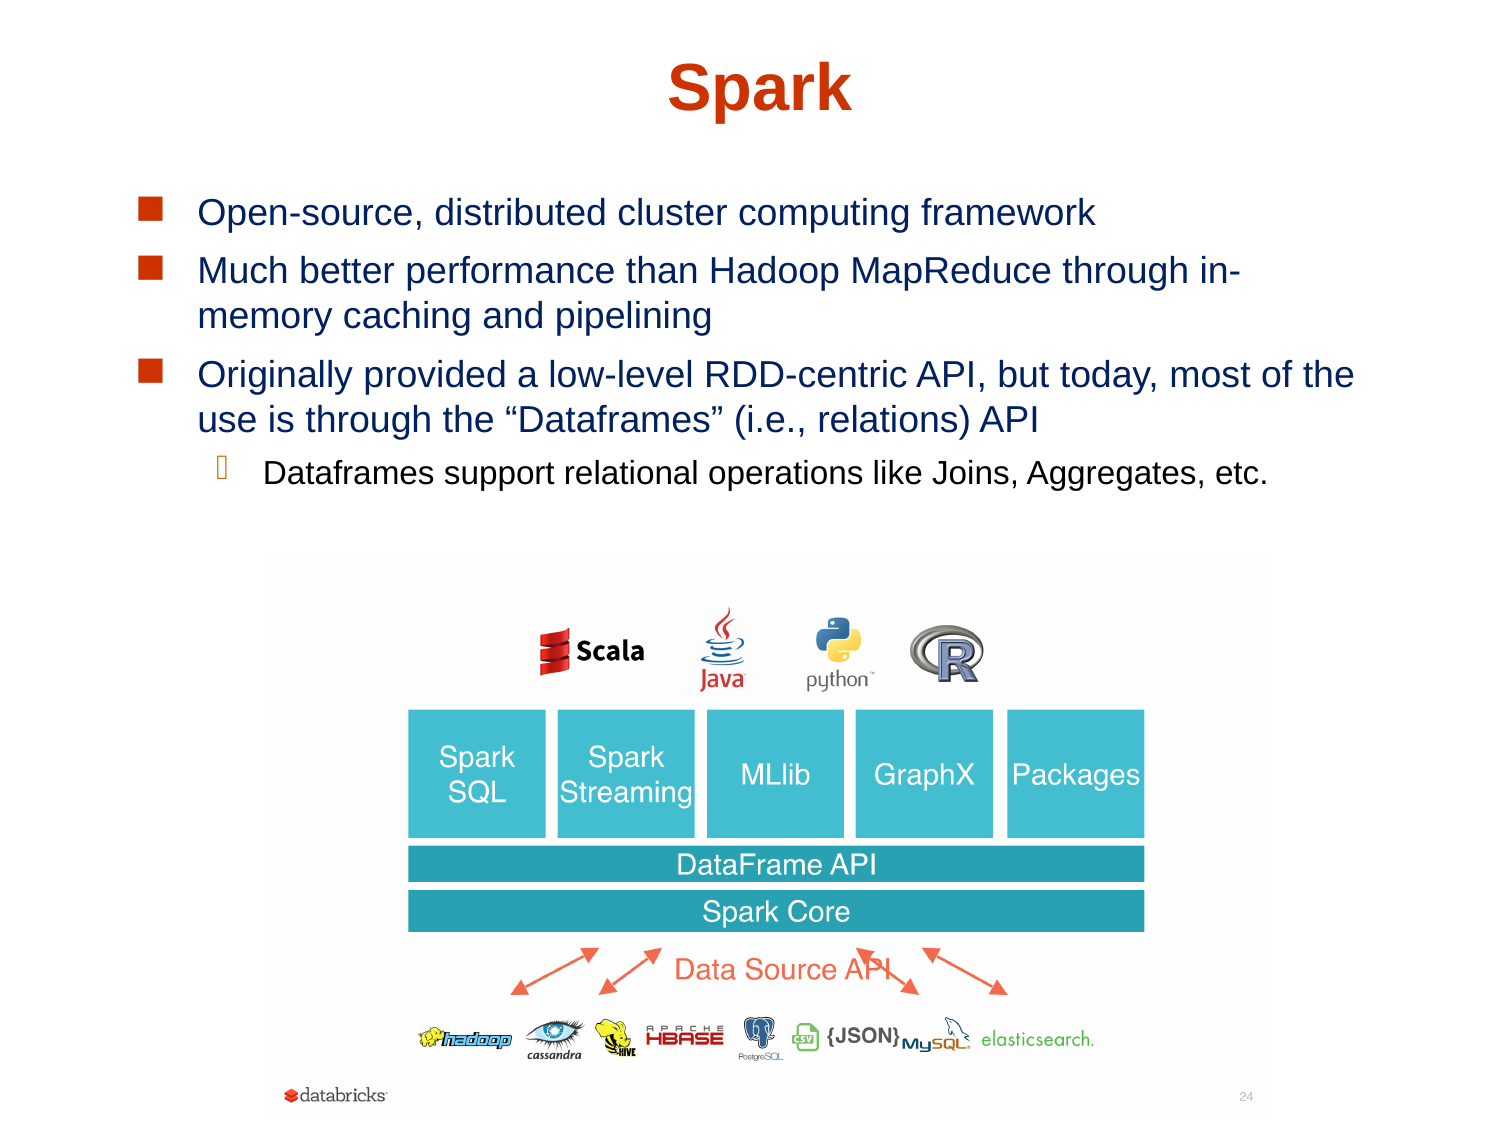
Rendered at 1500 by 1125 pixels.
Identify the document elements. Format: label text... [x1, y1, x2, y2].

picture [264, 553, 1273, 1117]
title Spark [97, 30, 1423, 132]
list Open-source, distributed cluster computing framework Much better performance than Hadoop MapReduce through in-memory caching and pipelining Originally provided a low-level RDD-centric API, but today, most of the use is through the “Dataframes” (i.e., relations) API Dataframes support relational operations like Joins, Aggregates, etc. [126, 180, 1373, 852]
